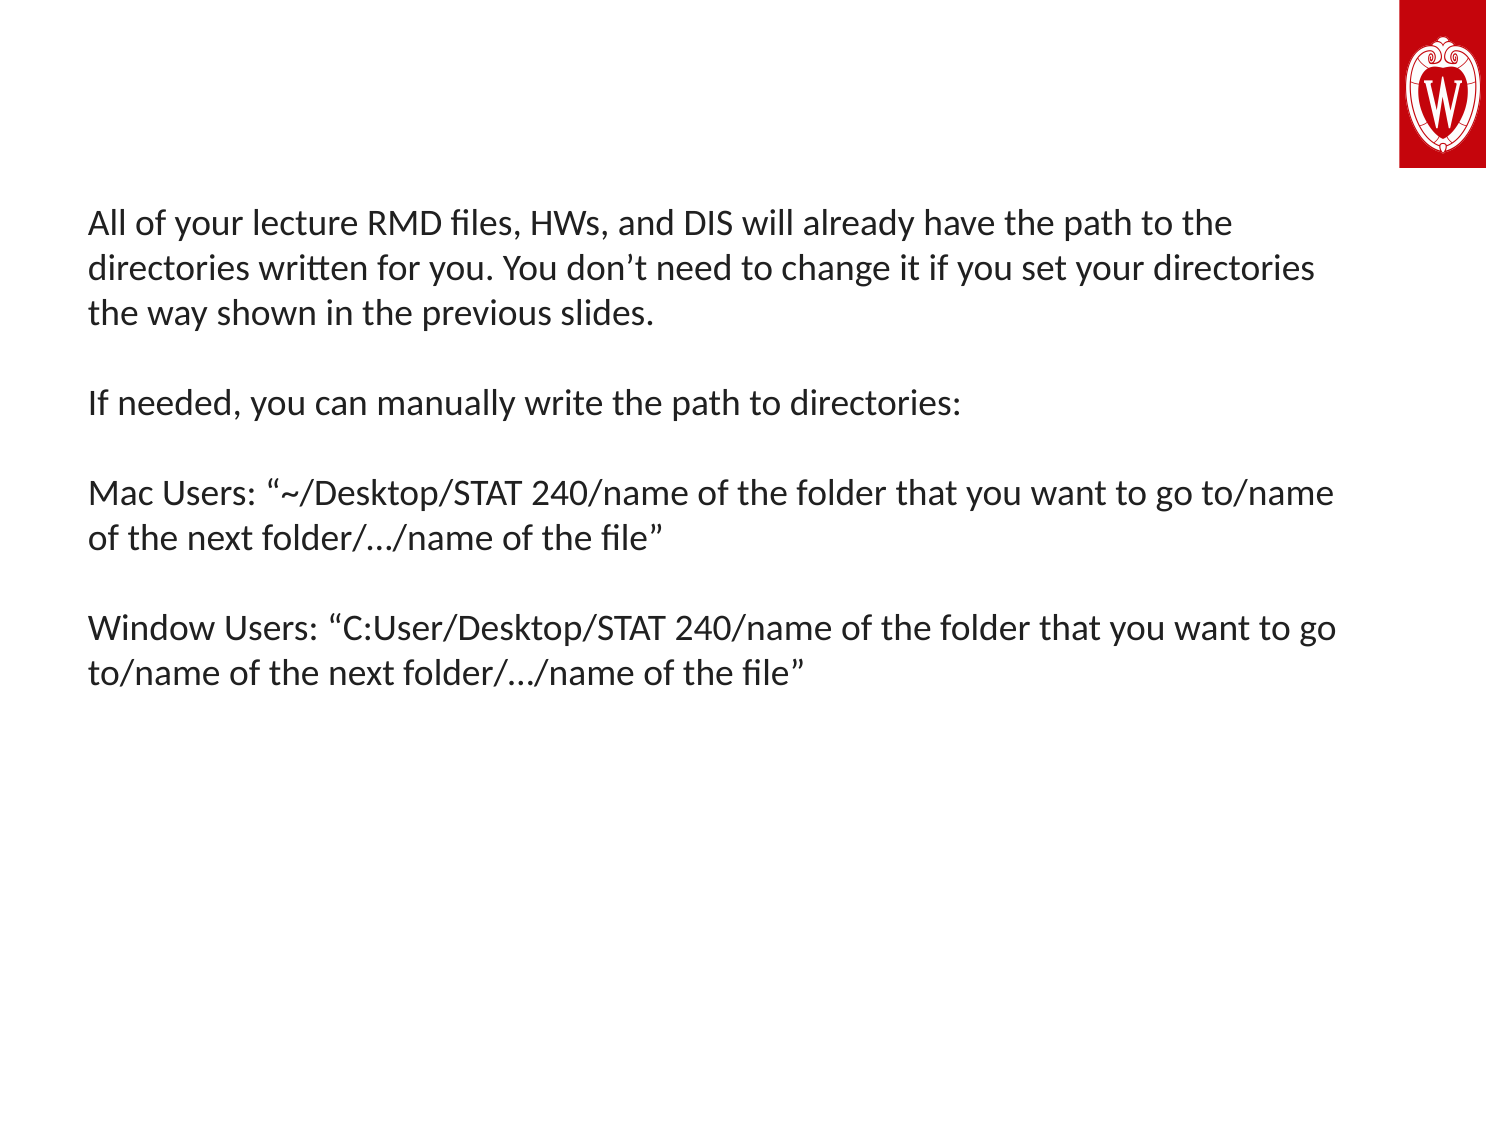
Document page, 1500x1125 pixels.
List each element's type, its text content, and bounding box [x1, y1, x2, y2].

picture [1405, 36, 1481, 154]
text_box All of your lecture RMD files, HWs, and DIS will already have the path to the directories written for you. You don’t need to change it if you set your directories the way shown in the previous slides. If needed, you can manually write the path to directories: Mac Users: “~/Desktop/STAT 240/name of the folder that you want to go to/name of the next folder/…/name of the file” Window Users: “C:User/Desktop/STAT 240/name of the folder that you want to go to/name of the next folder/…/name of the file” [73, 190, 1386, 746]
